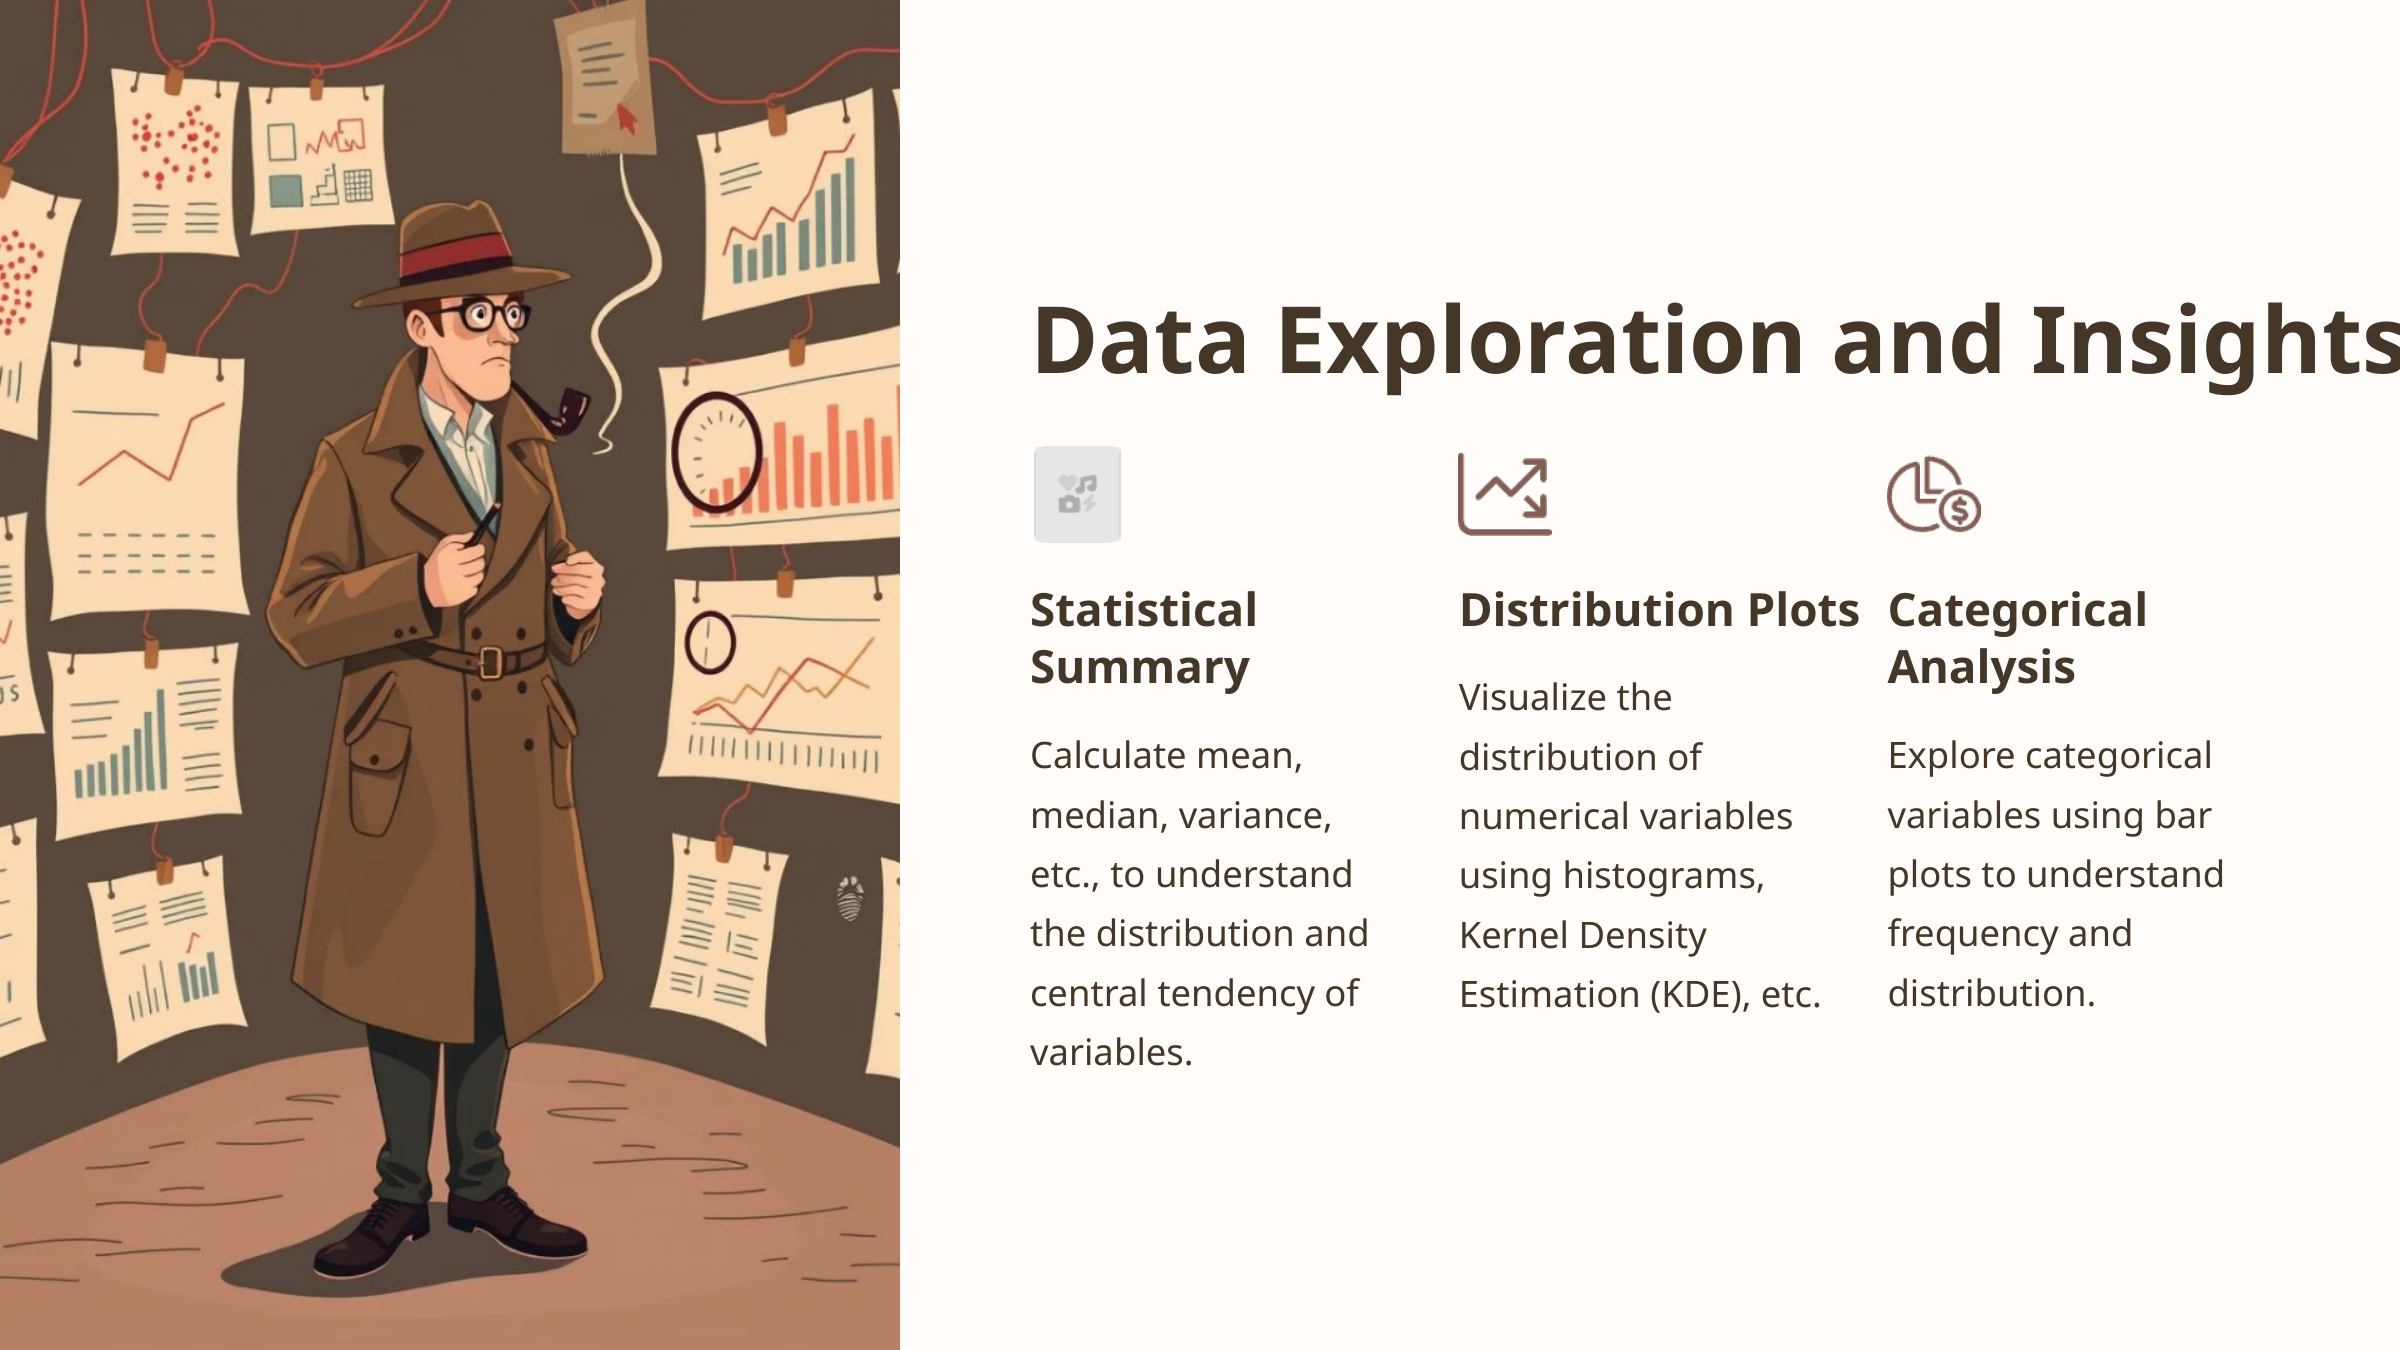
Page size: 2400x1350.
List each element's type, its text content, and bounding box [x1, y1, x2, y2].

picture [0, 0, 900, 1350]
text_box Distribution Plots [1458, 578, 1841, 637]
picture [1030, 447, 1124, 542]
text_box Categorical Analysis [1887, 578, 2270, 695]
text_box Visualize the distribution of numerical variables using histograms, Kernel Density Estimation (KDE), etc. [1458, 658, 1841, 1016]
text_box Explore categorical variables using bar plots to understand frequency and distribution. [1887, 716, 2270, 1015]
text_box Calculate mean, median, variance, etc., to understand the distribution and central tendency of variables. [1030, 716, 1413, 1074]
text_box Data Exploration and Insights [1030, 275, 2210, 393]
picture [1887, 447, 1981, 542]
text_box Statistical Summary [1030, 578, 1413, 695]
picture [1458, 447, 1552, 542]
